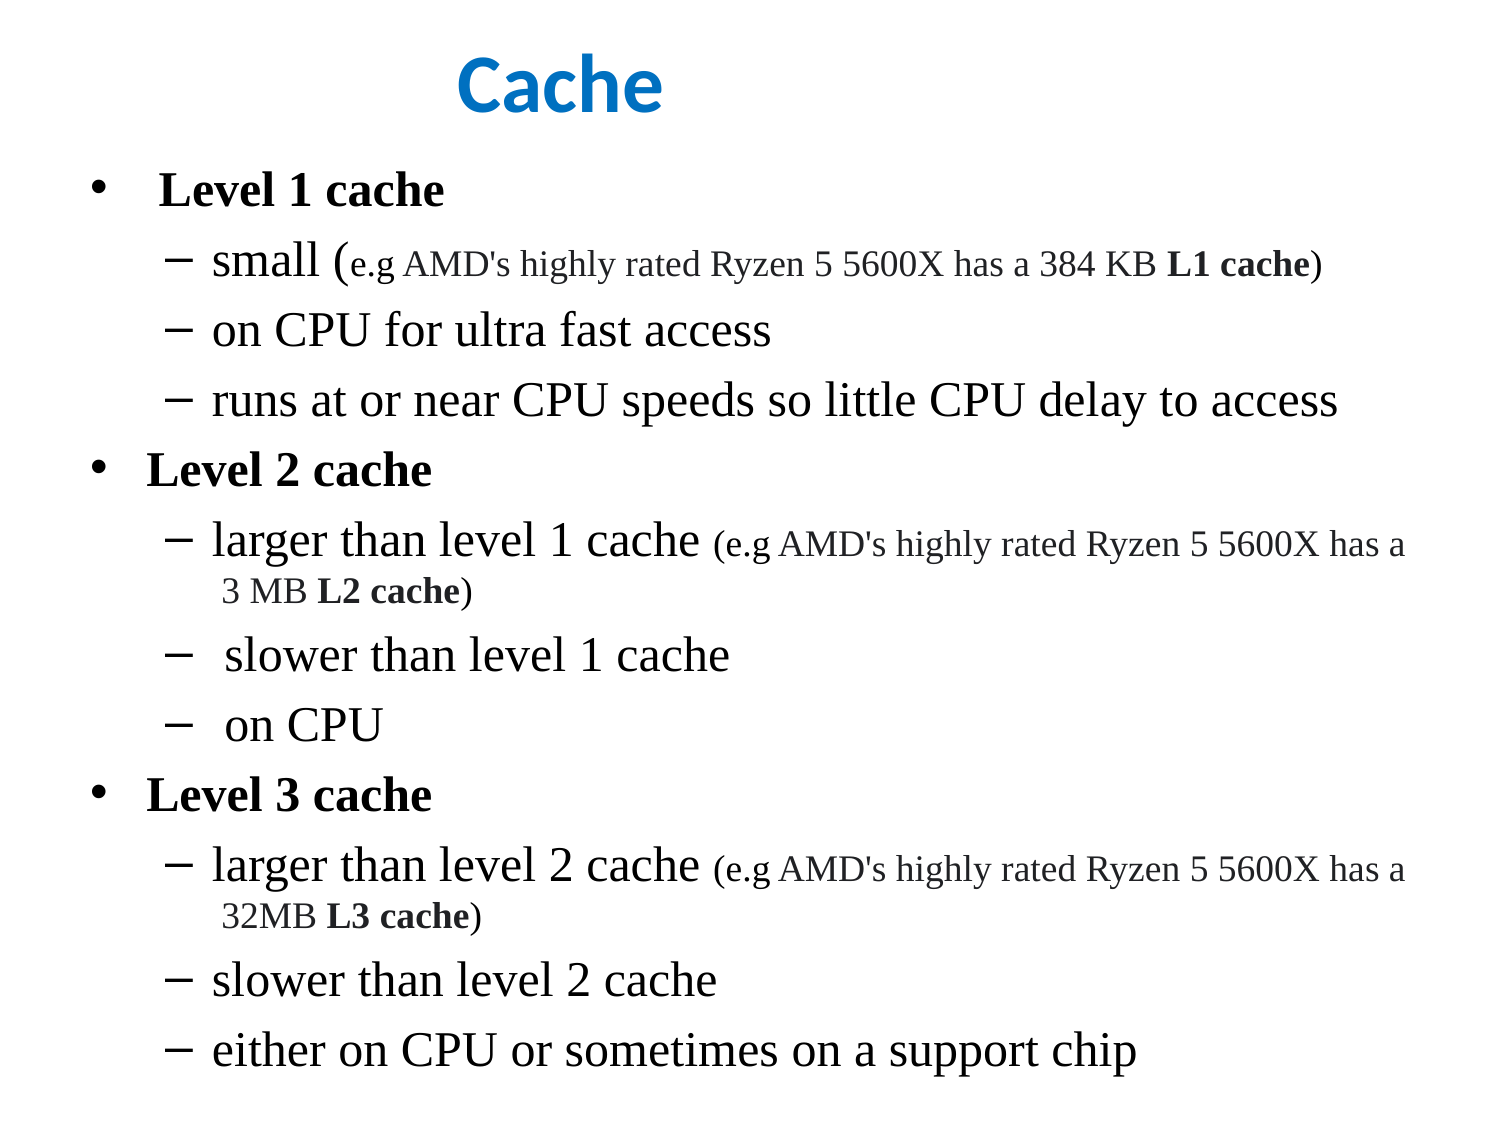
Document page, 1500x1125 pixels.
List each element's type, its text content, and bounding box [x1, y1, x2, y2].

list Level 1 cache small (e.g AMD's highly rated Ryzen 5 5600X has a 384 KB L1 cache) on CPU for ultra fast access runs at or near CPU speeds so little CPU delay to access Level 2 cache larger than level 1 cache (e.g AMD's highly rated Ryzen 5 5600X has a 3 MB L2 cache) slower than level 1 cache on CPU Level 3 cache larger than level 2 cache (e.g AMD's highly rated Ryzen 5 5600X has a 32MB L3 cache) slower than level 2 cache either on CPU or sometimes on a support chip [75, 149, 1425, 1125]
title Cache [0, 0, 1226, 204]
